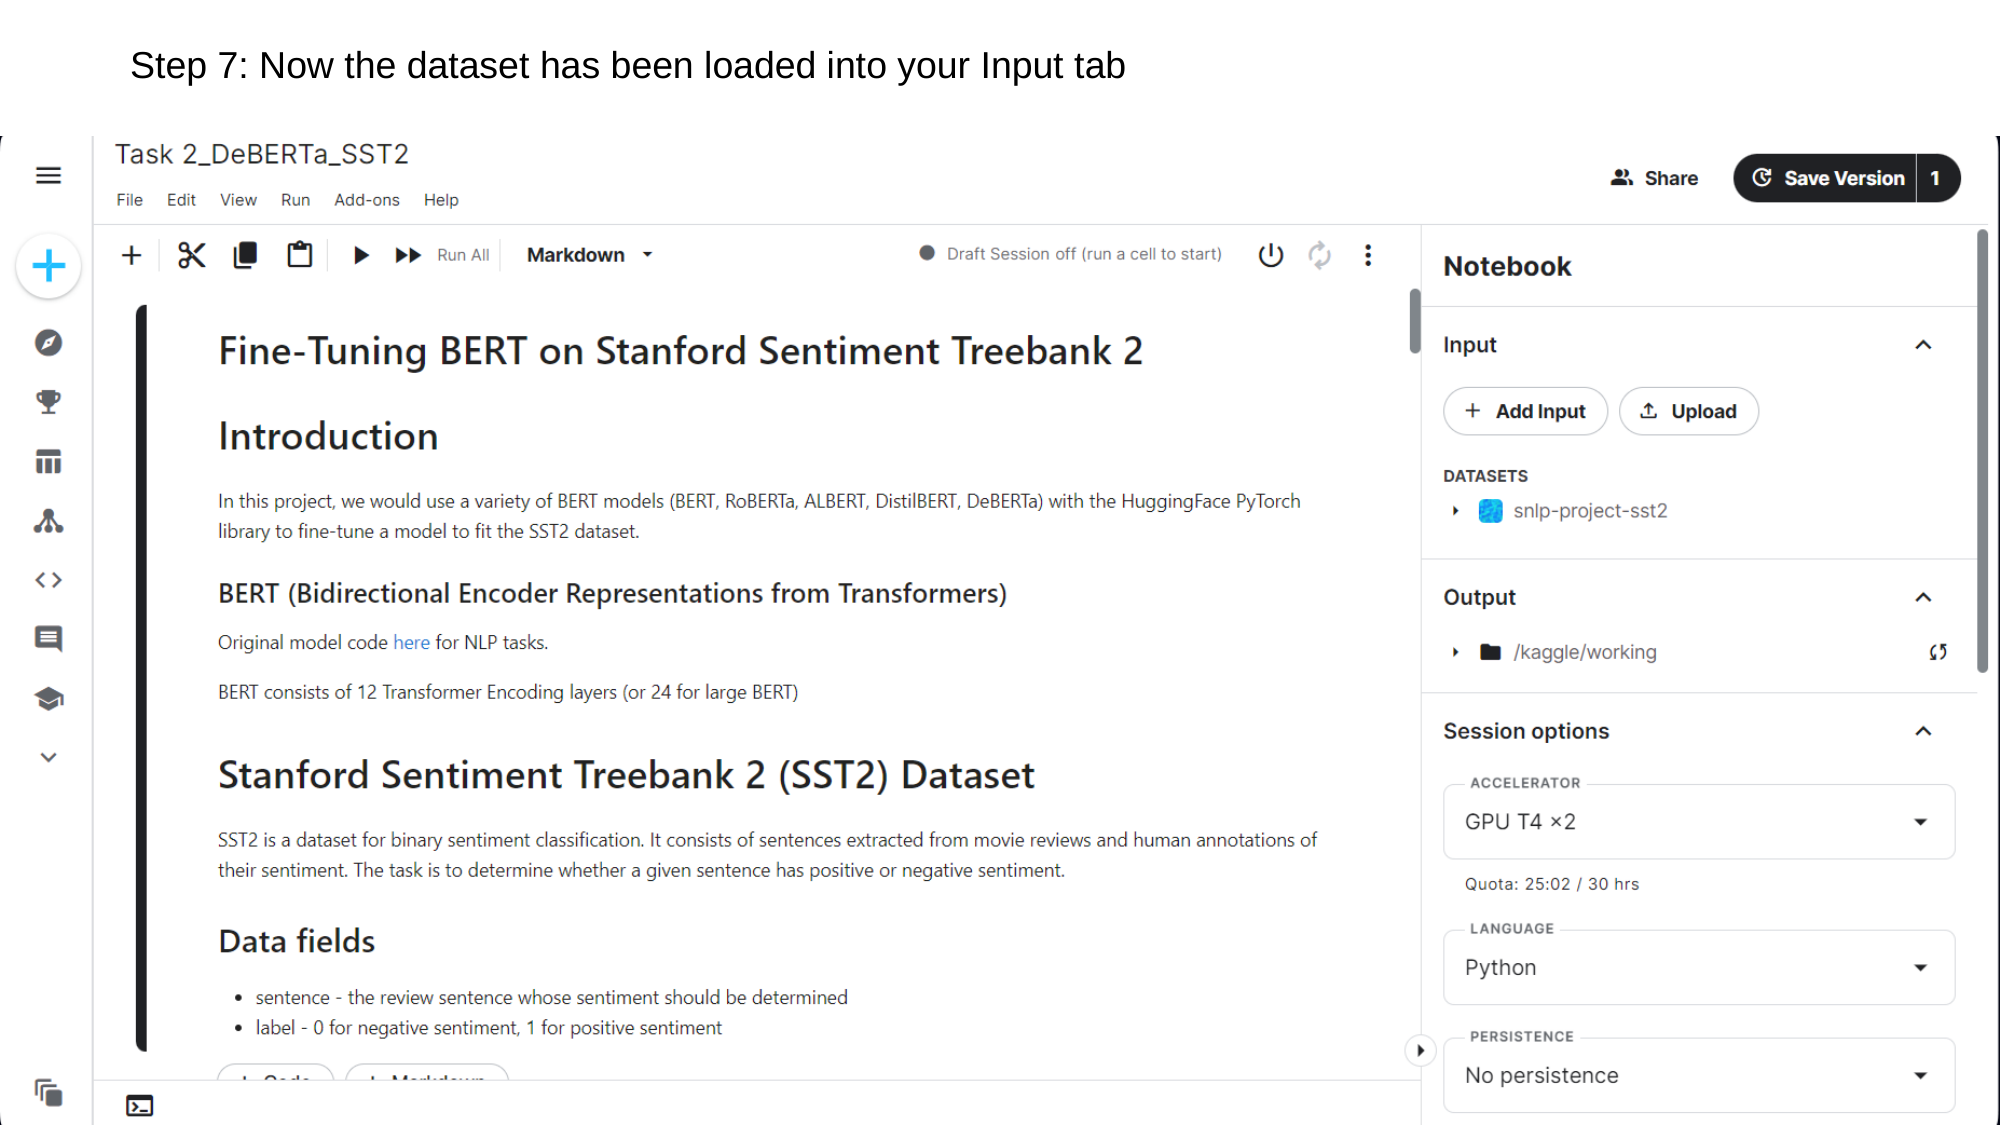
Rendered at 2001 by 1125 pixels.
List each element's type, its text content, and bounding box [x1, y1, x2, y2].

text_box Step 7: Now the dataset has been loaded into your Input tab [115, 33, 1885, 94]
picture [0, 135, 2000, 1125]
